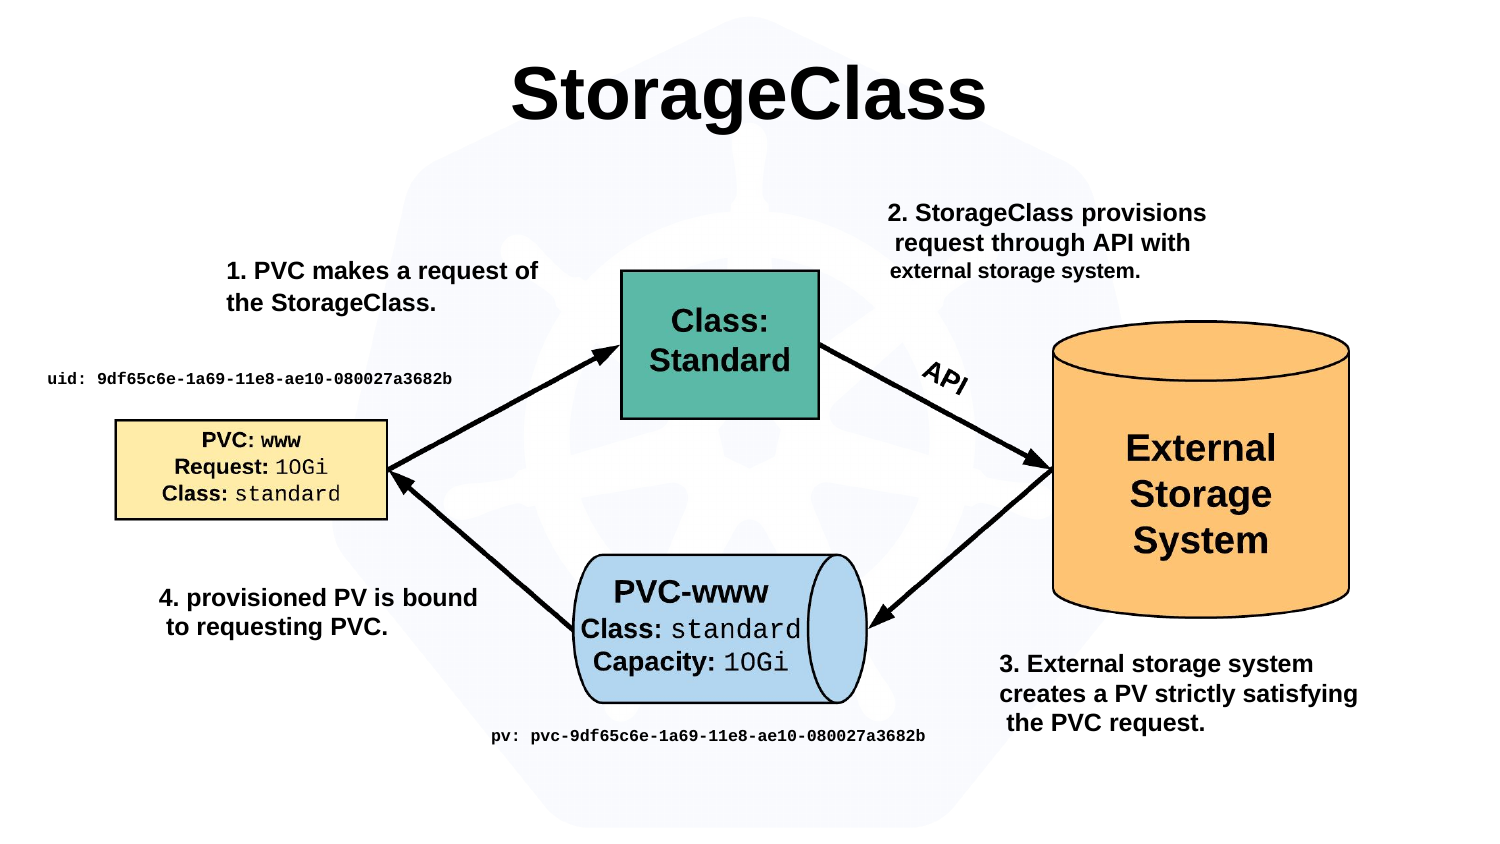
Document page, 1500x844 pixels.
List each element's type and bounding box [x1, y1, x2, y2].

text_box [45, 366, 61, 389]
text_box [66, 0, 1399, 844]
